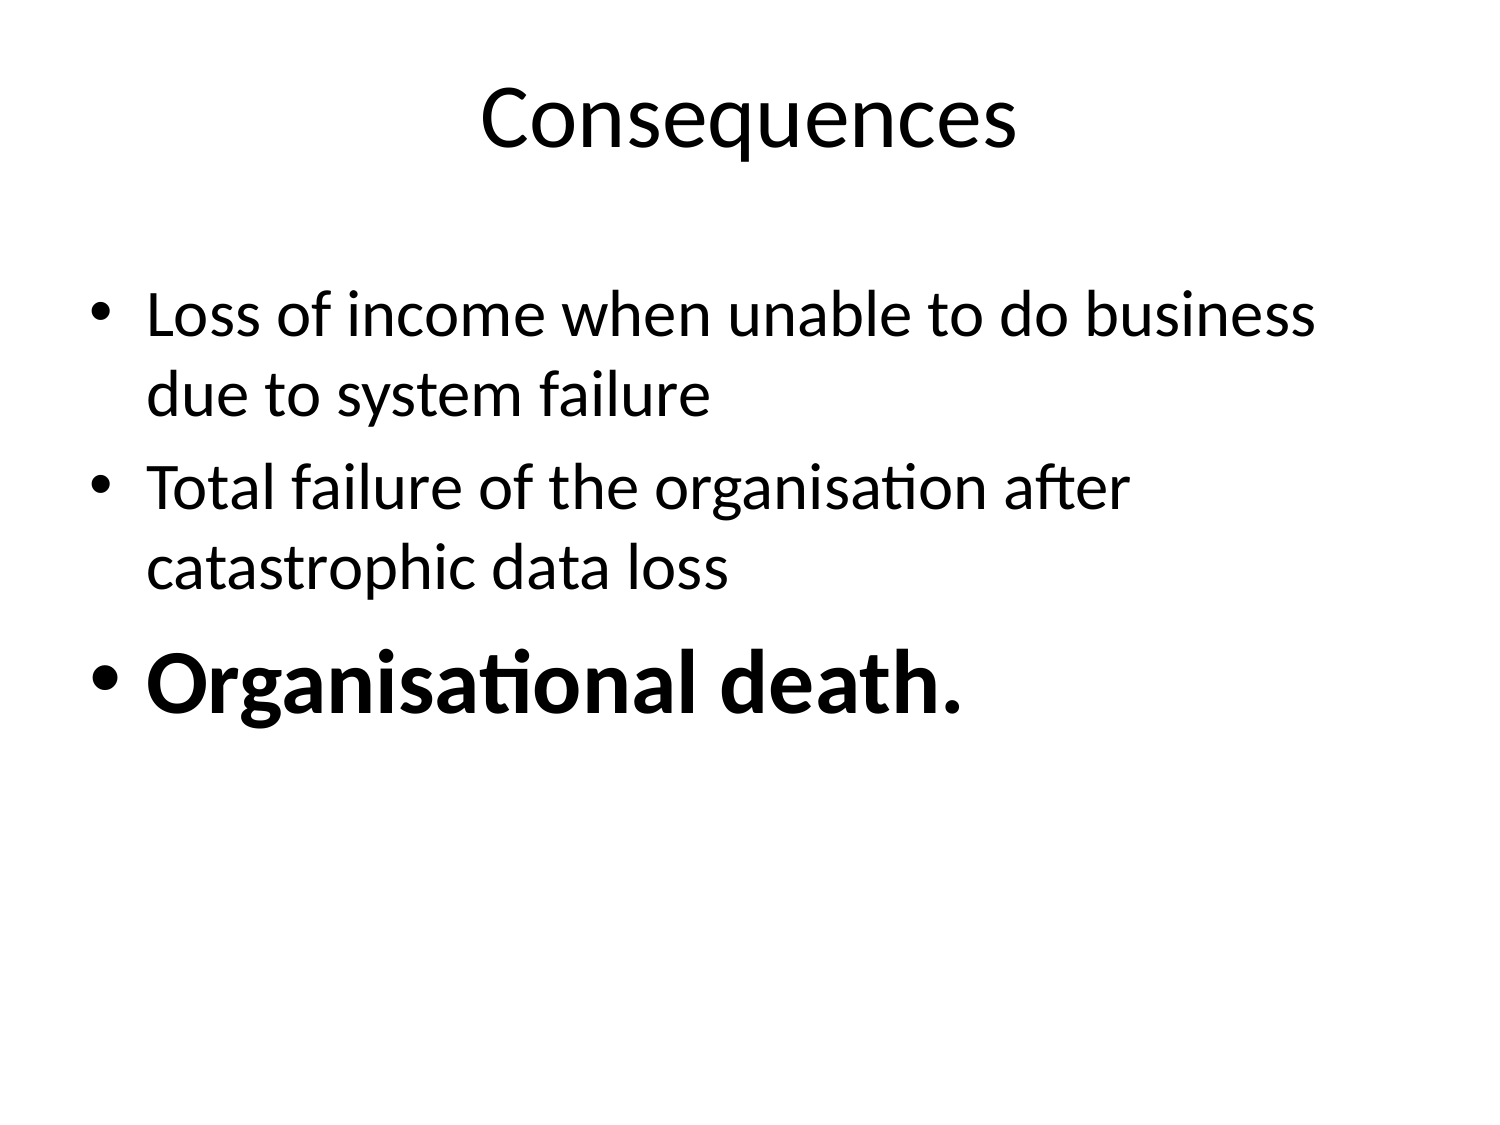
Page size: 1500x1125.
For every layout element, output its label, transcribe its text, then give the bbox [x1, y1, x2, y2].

list Loss of income when unable to do business due to system failure Total failure of the organisation after catastrophic data loss Organisational death. [75, 262, 1425, 1005]
title Consequences [75, 45, 1425, 176]
